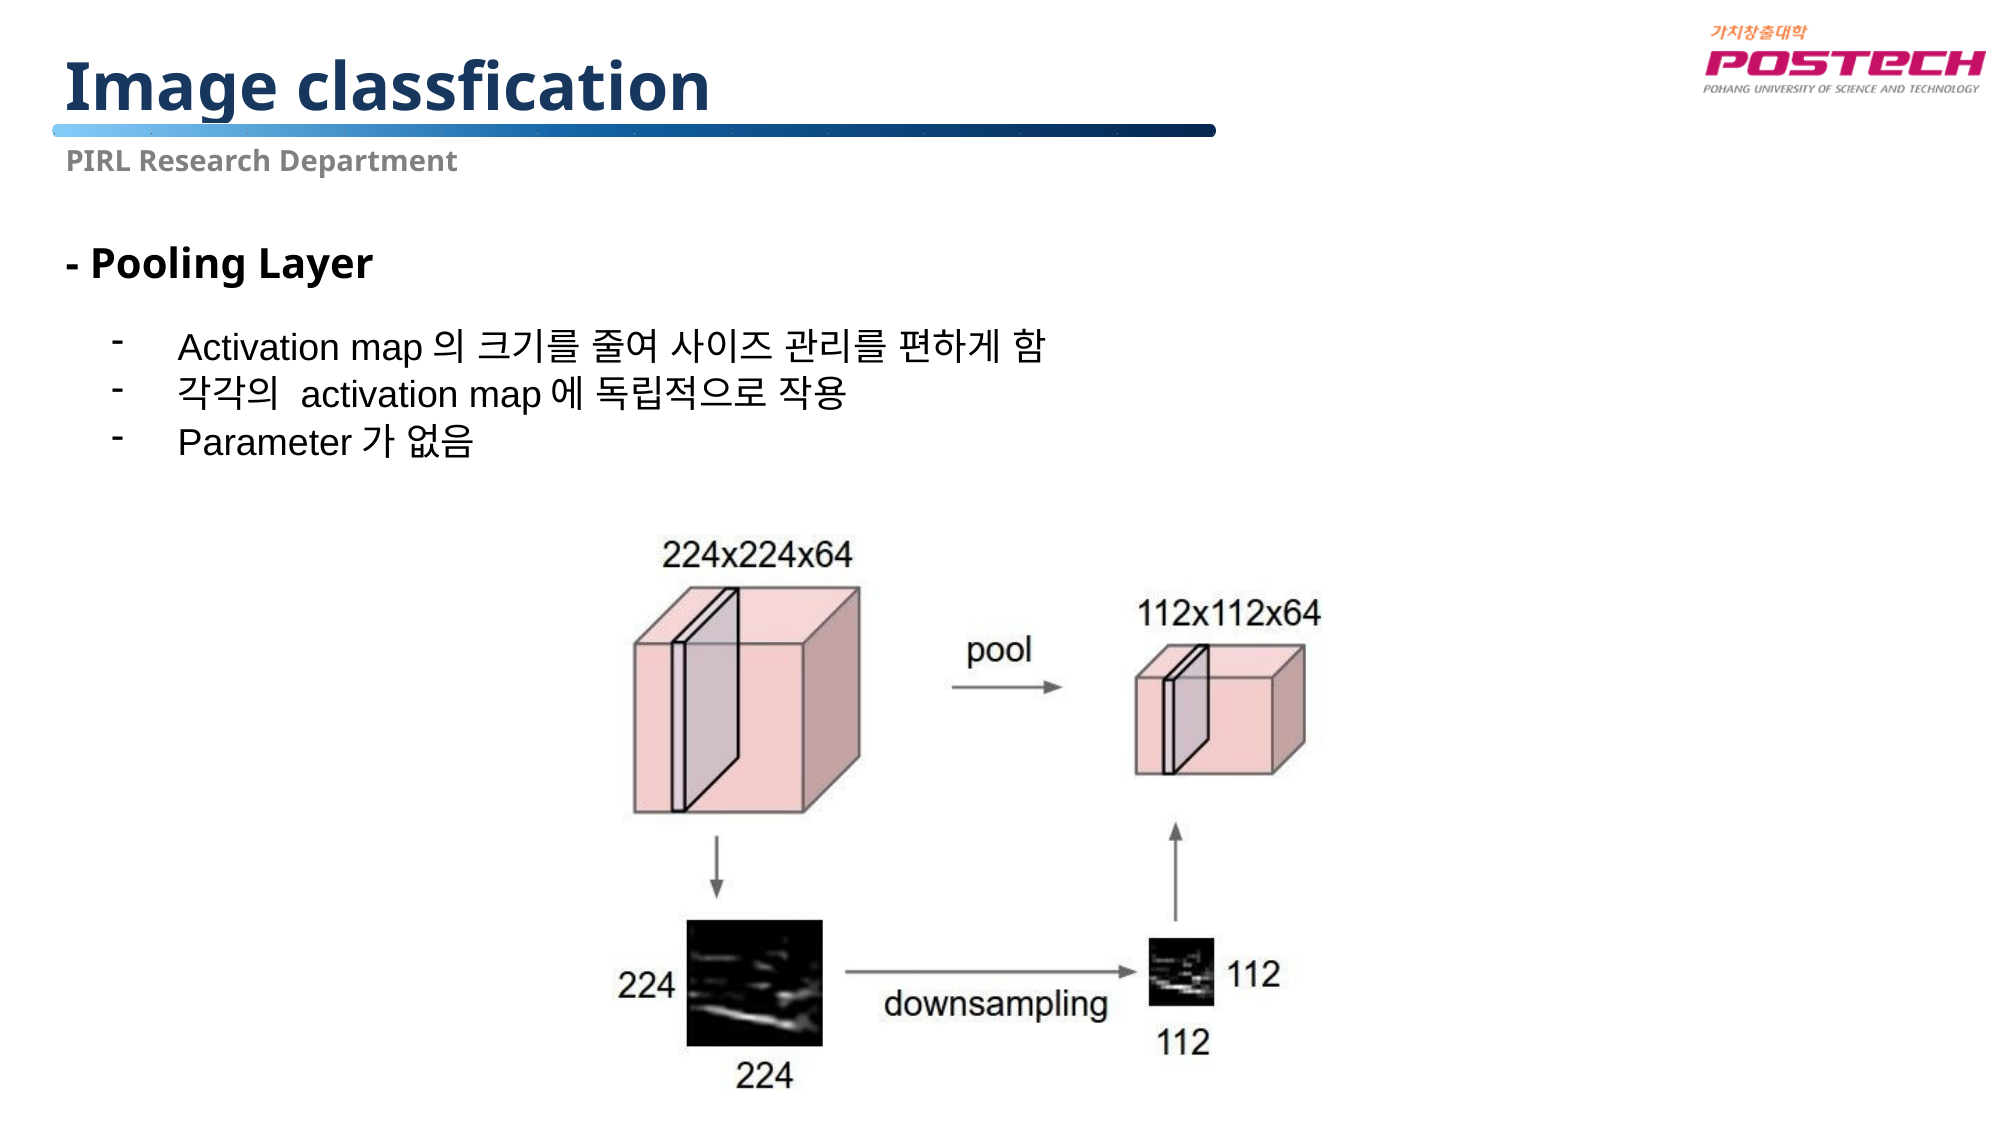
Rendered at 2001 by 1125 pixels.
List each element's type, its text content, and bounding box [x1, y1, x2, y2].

picture [1703, 25, 1986, 93]
text_box Activation map의 크기를 줄여 사이즈 관리를 편하게 함 각각의 activation map에 독립적으로 작용 Parameter가 없음 [108, 319, 1459, 511]
text_box [612, 534, 1324, 1091]
text_box - Pooling Layer [50, 229, 1300, 295]
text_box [50, 36, 1217, 168]
